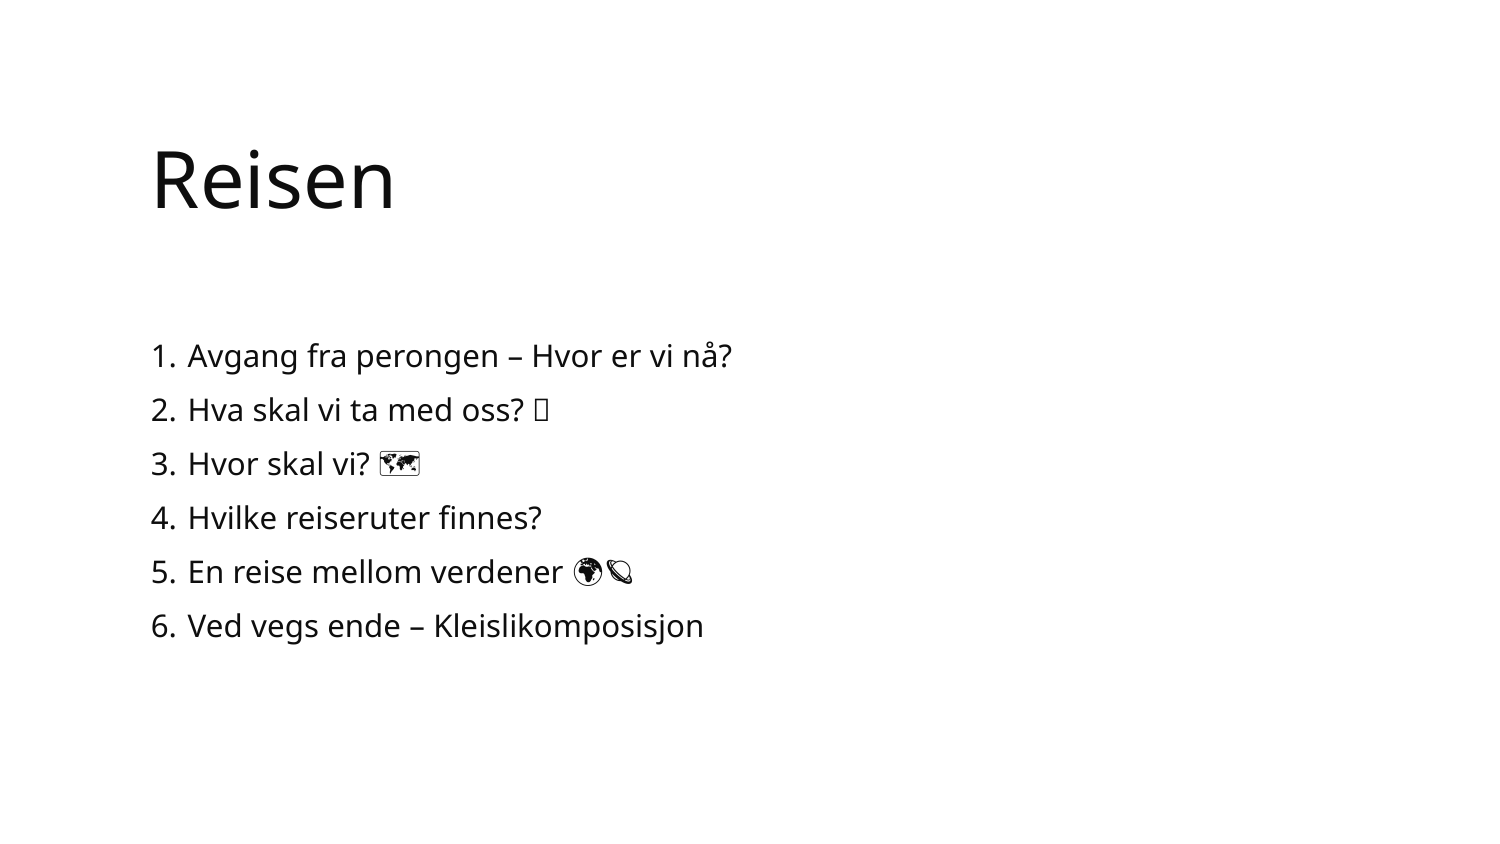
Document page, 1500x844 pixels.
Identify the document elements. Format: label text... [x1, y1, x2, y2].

title Reisen [141, 60, 927, 233]
list Avgang fra perongen – Hvor er vi nå? Hva skal vi ta med oss? 🧳 Hvor skal vi? 🗺️ Hvilke reiseruter finnes? En reise mellom verdener 🌍🪐 Ved vegs ende – Kleislikomposisjon [141, 327, 1087, 800]
